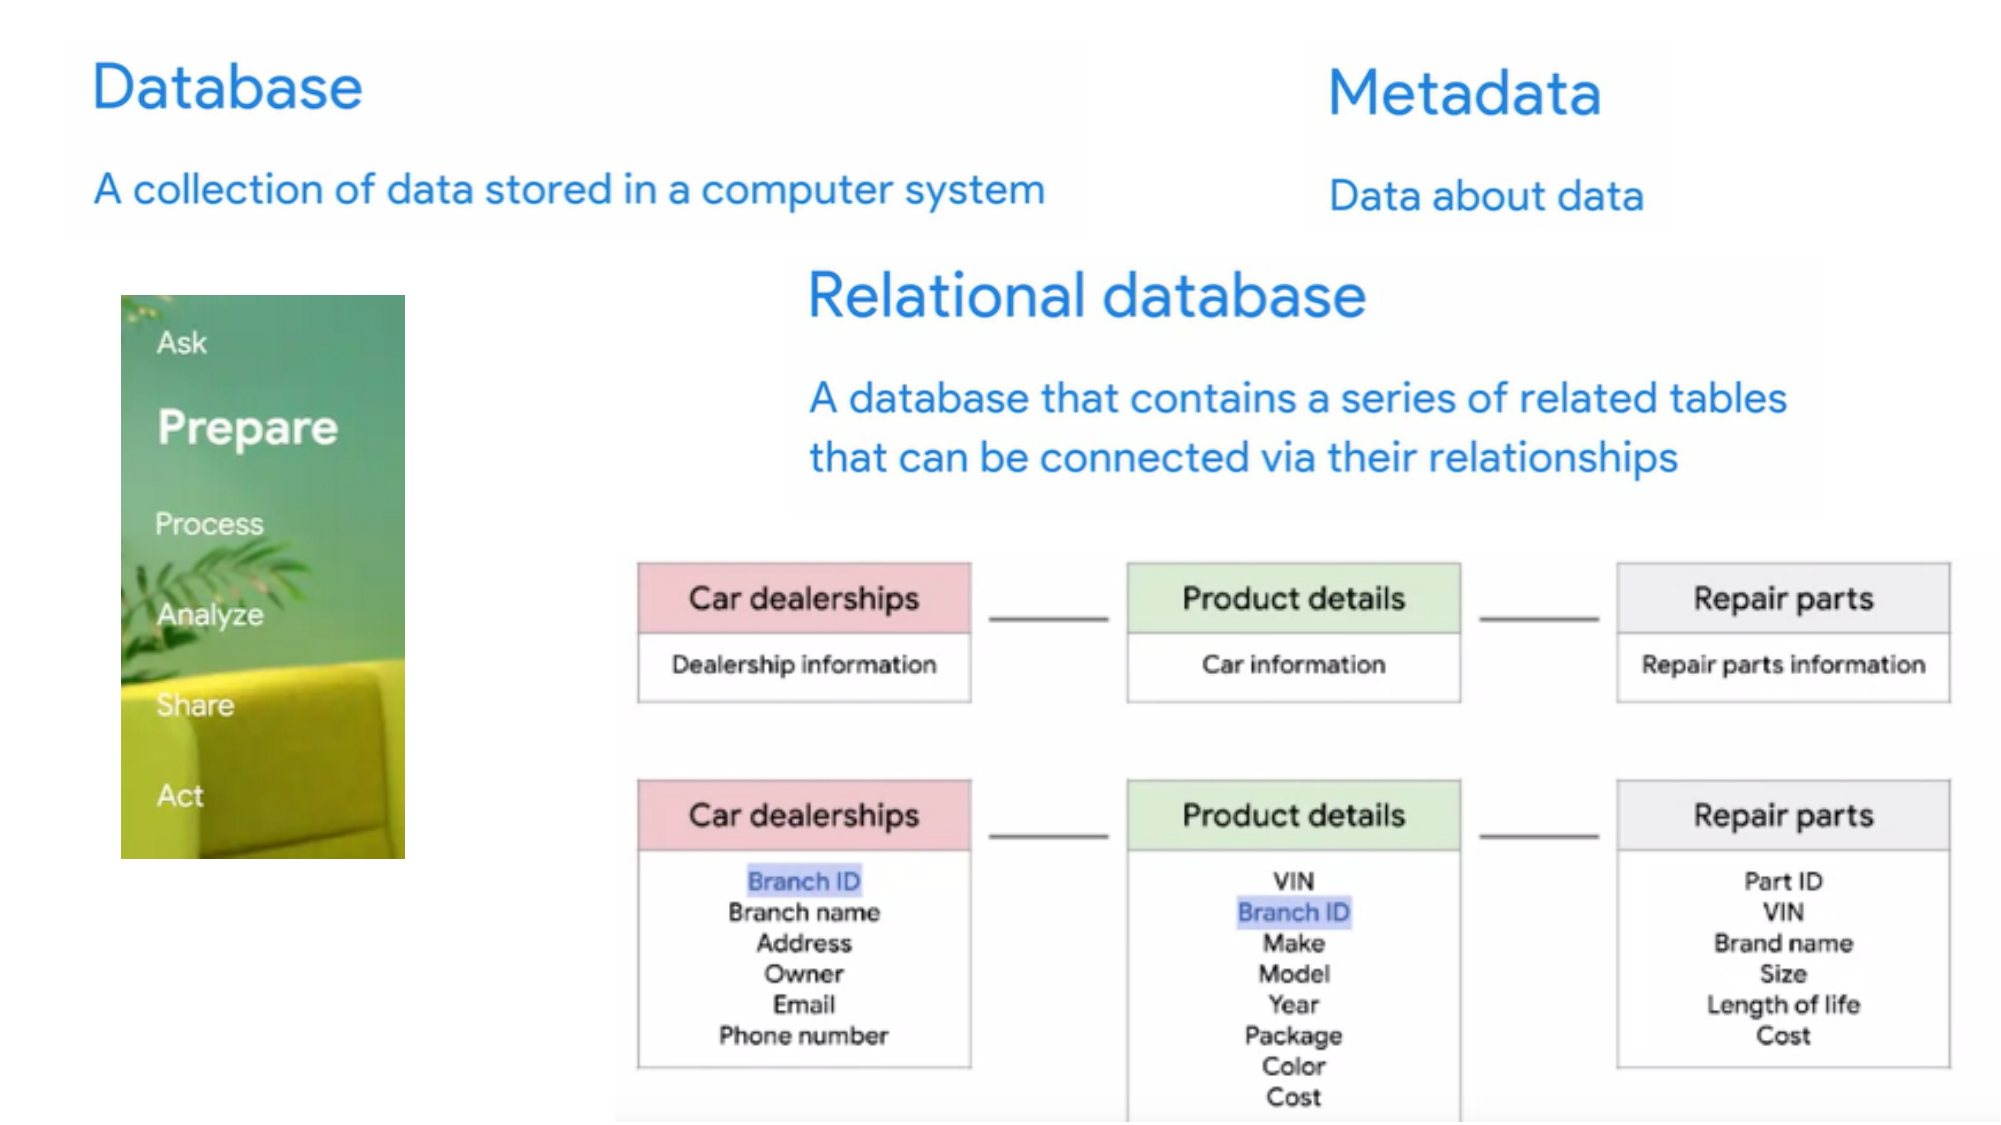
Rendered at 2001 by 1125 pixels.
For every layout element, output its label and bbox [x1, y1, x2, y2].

picture [68, 43, 1088, 241]
picture [121, 295, 405, 859]
picture [615, 558, 2000, 1123]
picture [1307, 41, 1672, 228]
picture [790, 256, 1825, 518]
